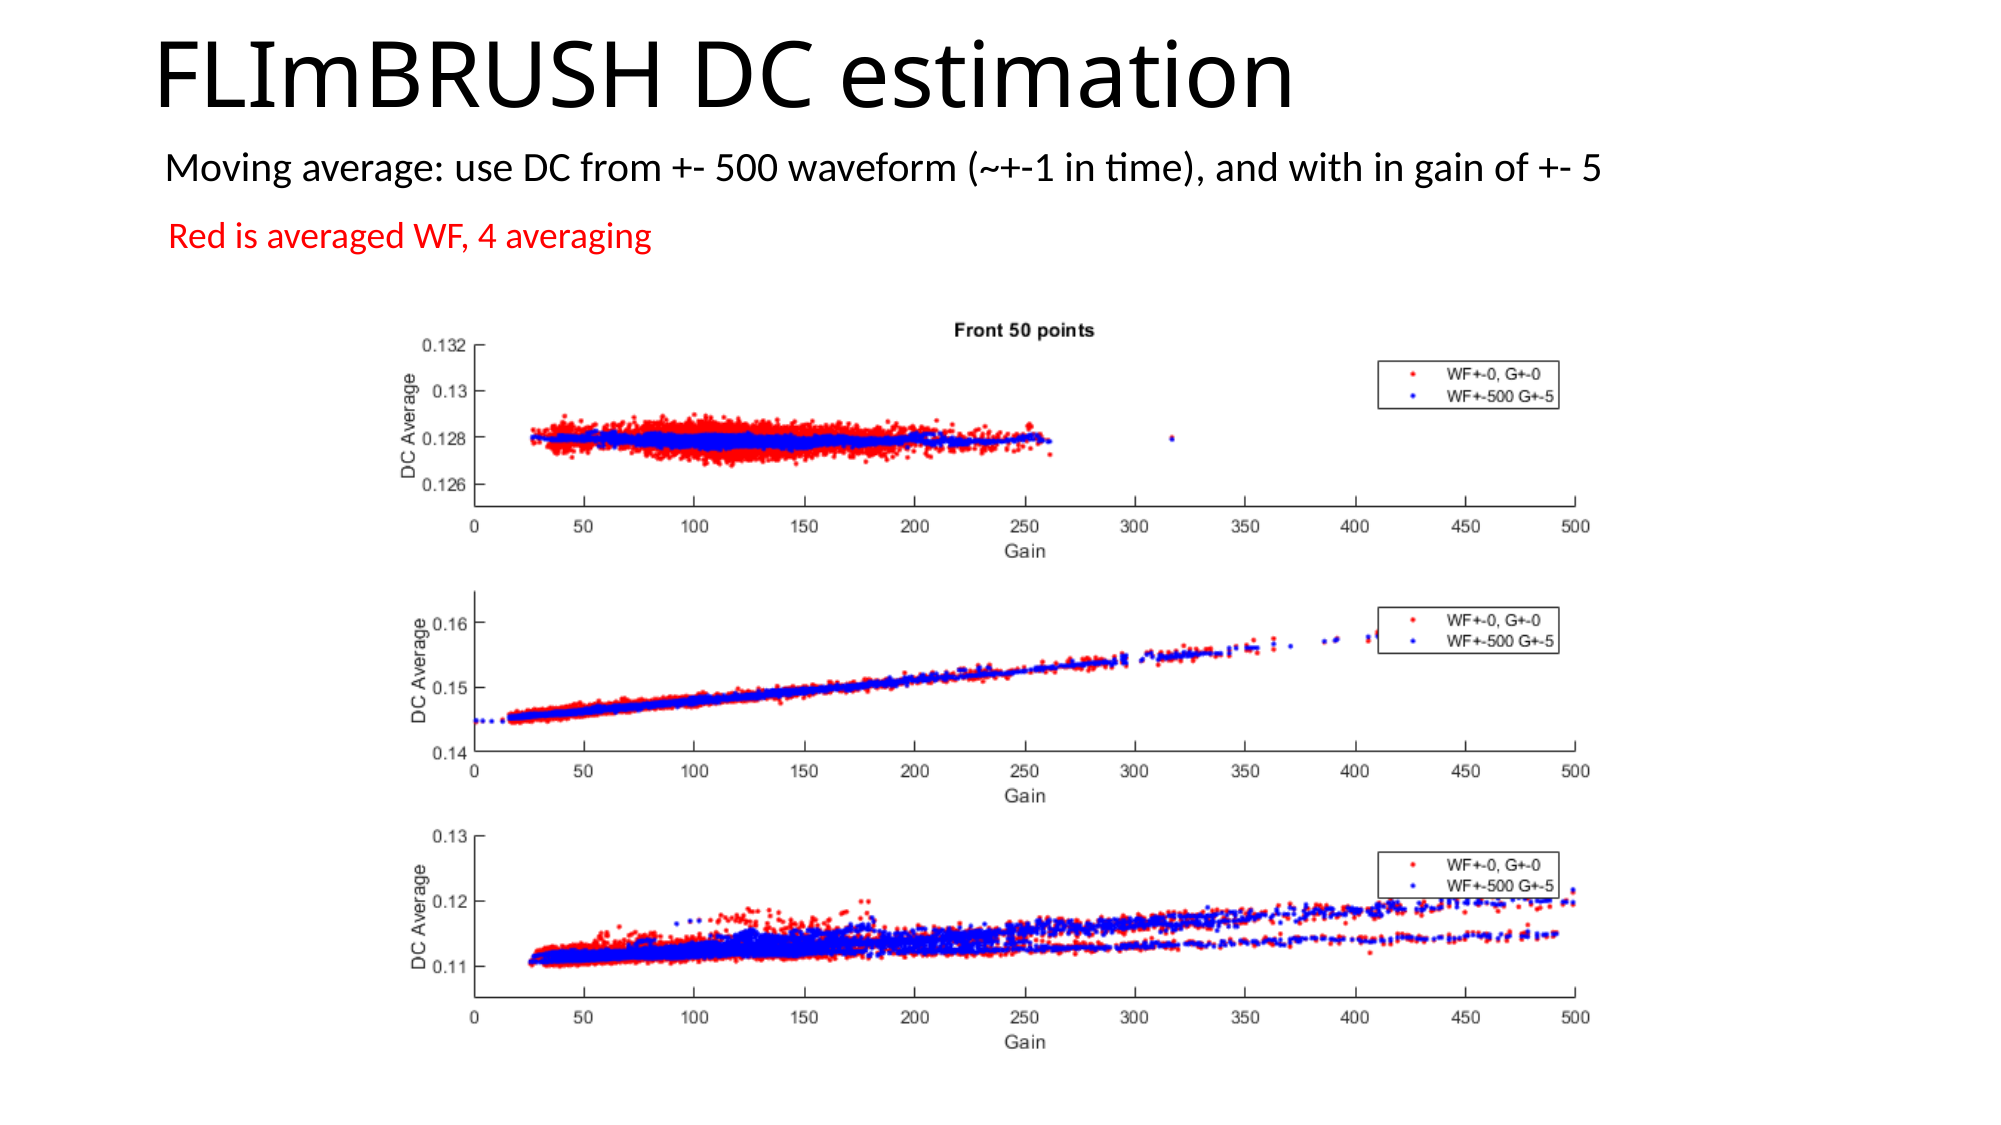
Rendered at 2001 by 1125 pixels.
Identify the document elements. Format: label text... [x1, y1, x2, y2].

text_box Moving average: use DC from +- 500 waveform (~+-1 in time), and with in gain of +- 5 [149, 132, 1628, 198]
text_box FLImBRUSH DC estimation [137, 8, 1863, 148]
text_box Red is averaged WF, 4 averaging [153, 204, 668, 264]
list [288, 285, 1711, 1086]
